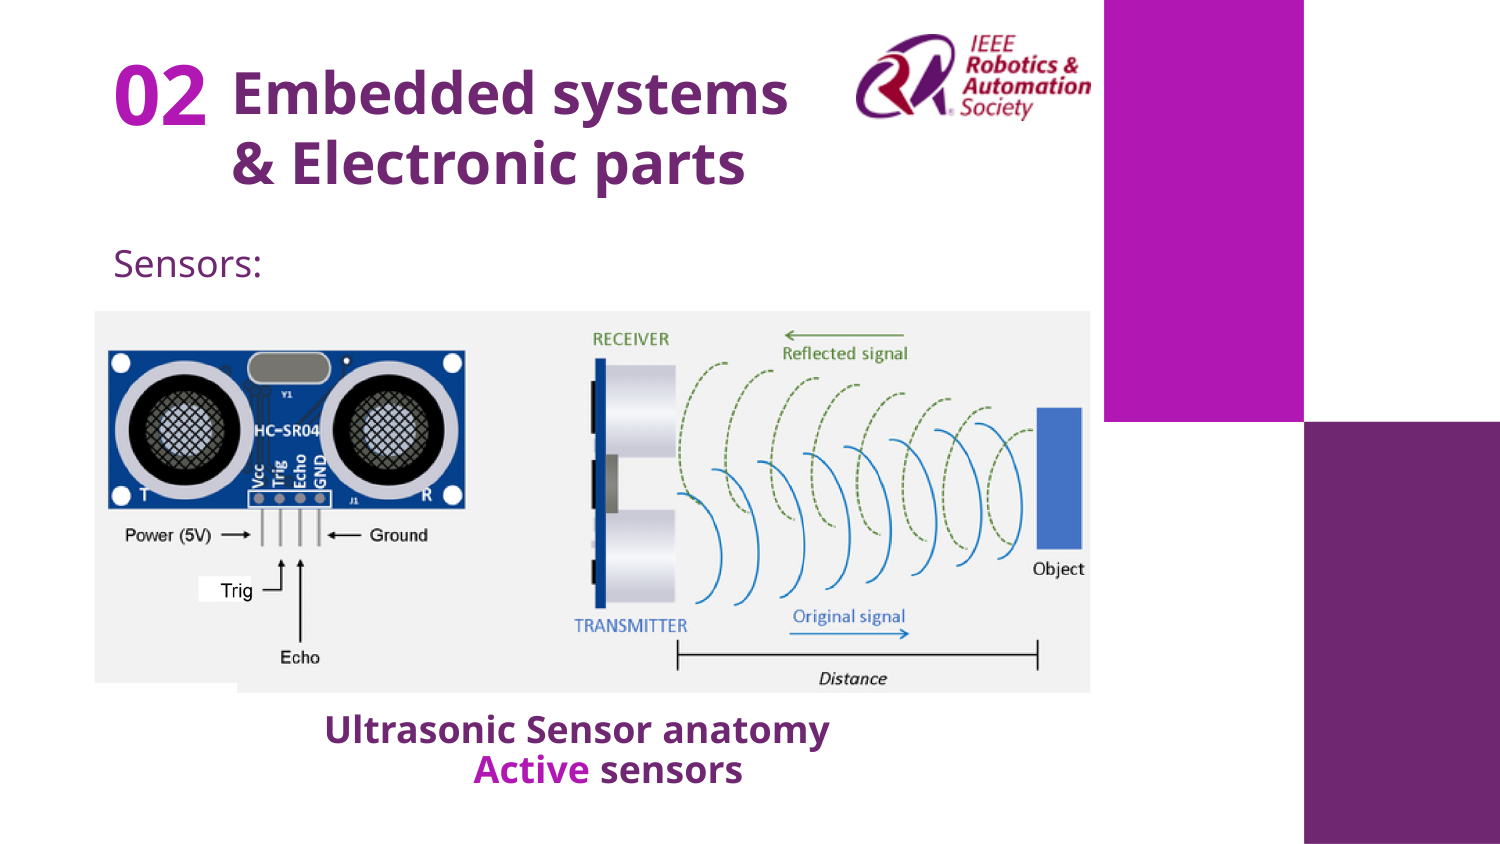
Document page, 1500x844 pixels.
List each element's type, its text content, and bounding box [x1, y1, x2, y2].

text_box Active sensors [232, 743, 985, 799]
text_box [1104, 0, 1304, 422]
text_box Embedded systems & Electronic parts [217, 48, 857, 204]
picture [855, 34, 1091, 121]
text_box [1304, 421, 1500, 844]
picture [94, 311, 1091, 693]
text_box Ultrasonic Sensor anatomy [309, 701, 908, 743]
text_box Sensors: [98, 232, 1119, 338]
text_box 02 [98, 34, 294, 149]
